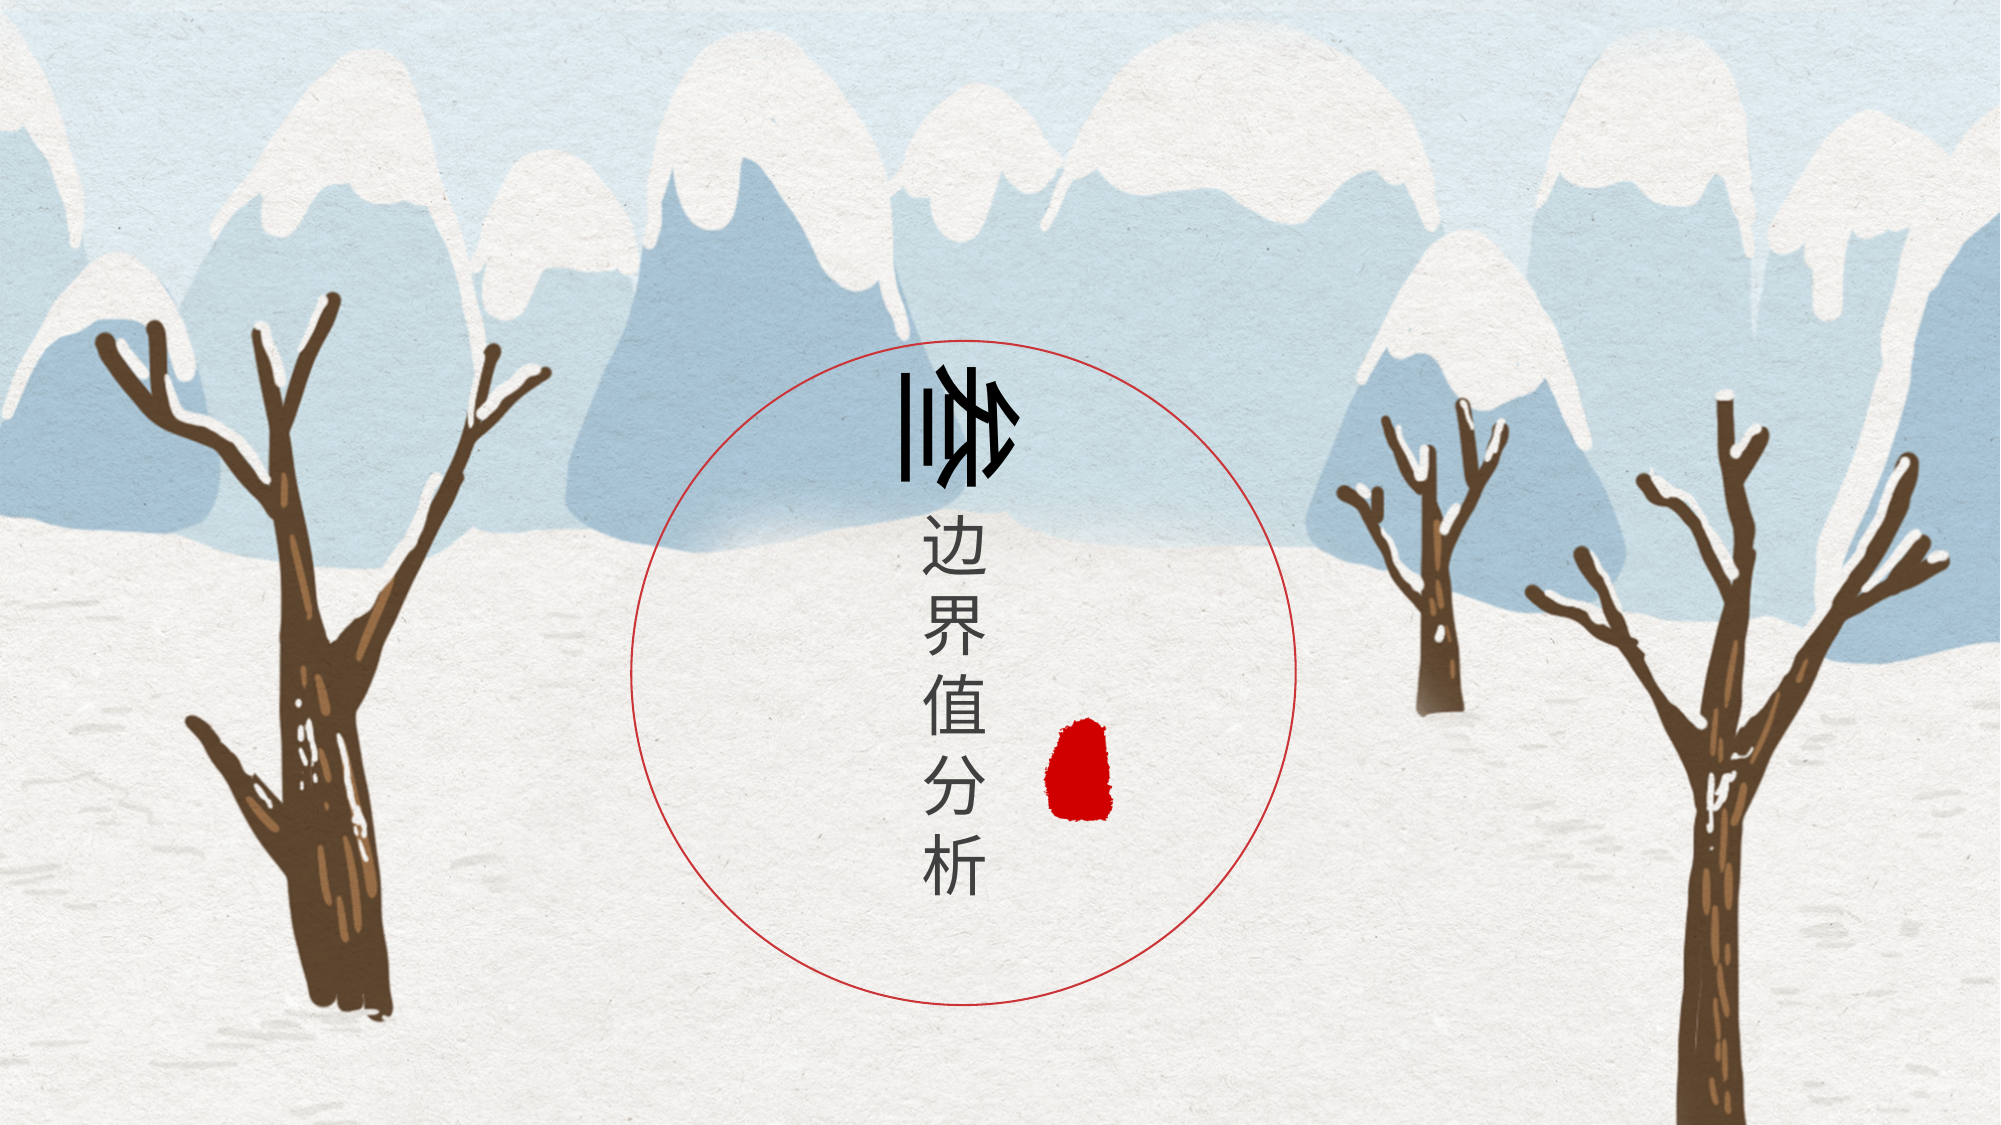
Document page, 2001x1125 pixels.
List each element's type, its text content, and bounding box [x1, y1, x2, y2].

text_box [630, 350, 1297, 1007]
text_box 边界值分析 [907, 496, 976, 912]
text_box 叁 [856, 345, 1049, 496]
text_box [1042, 707, 1120, 822]
picture [0, 0, 2000, 1125]
text_box [906, 339, 1023, 345]
